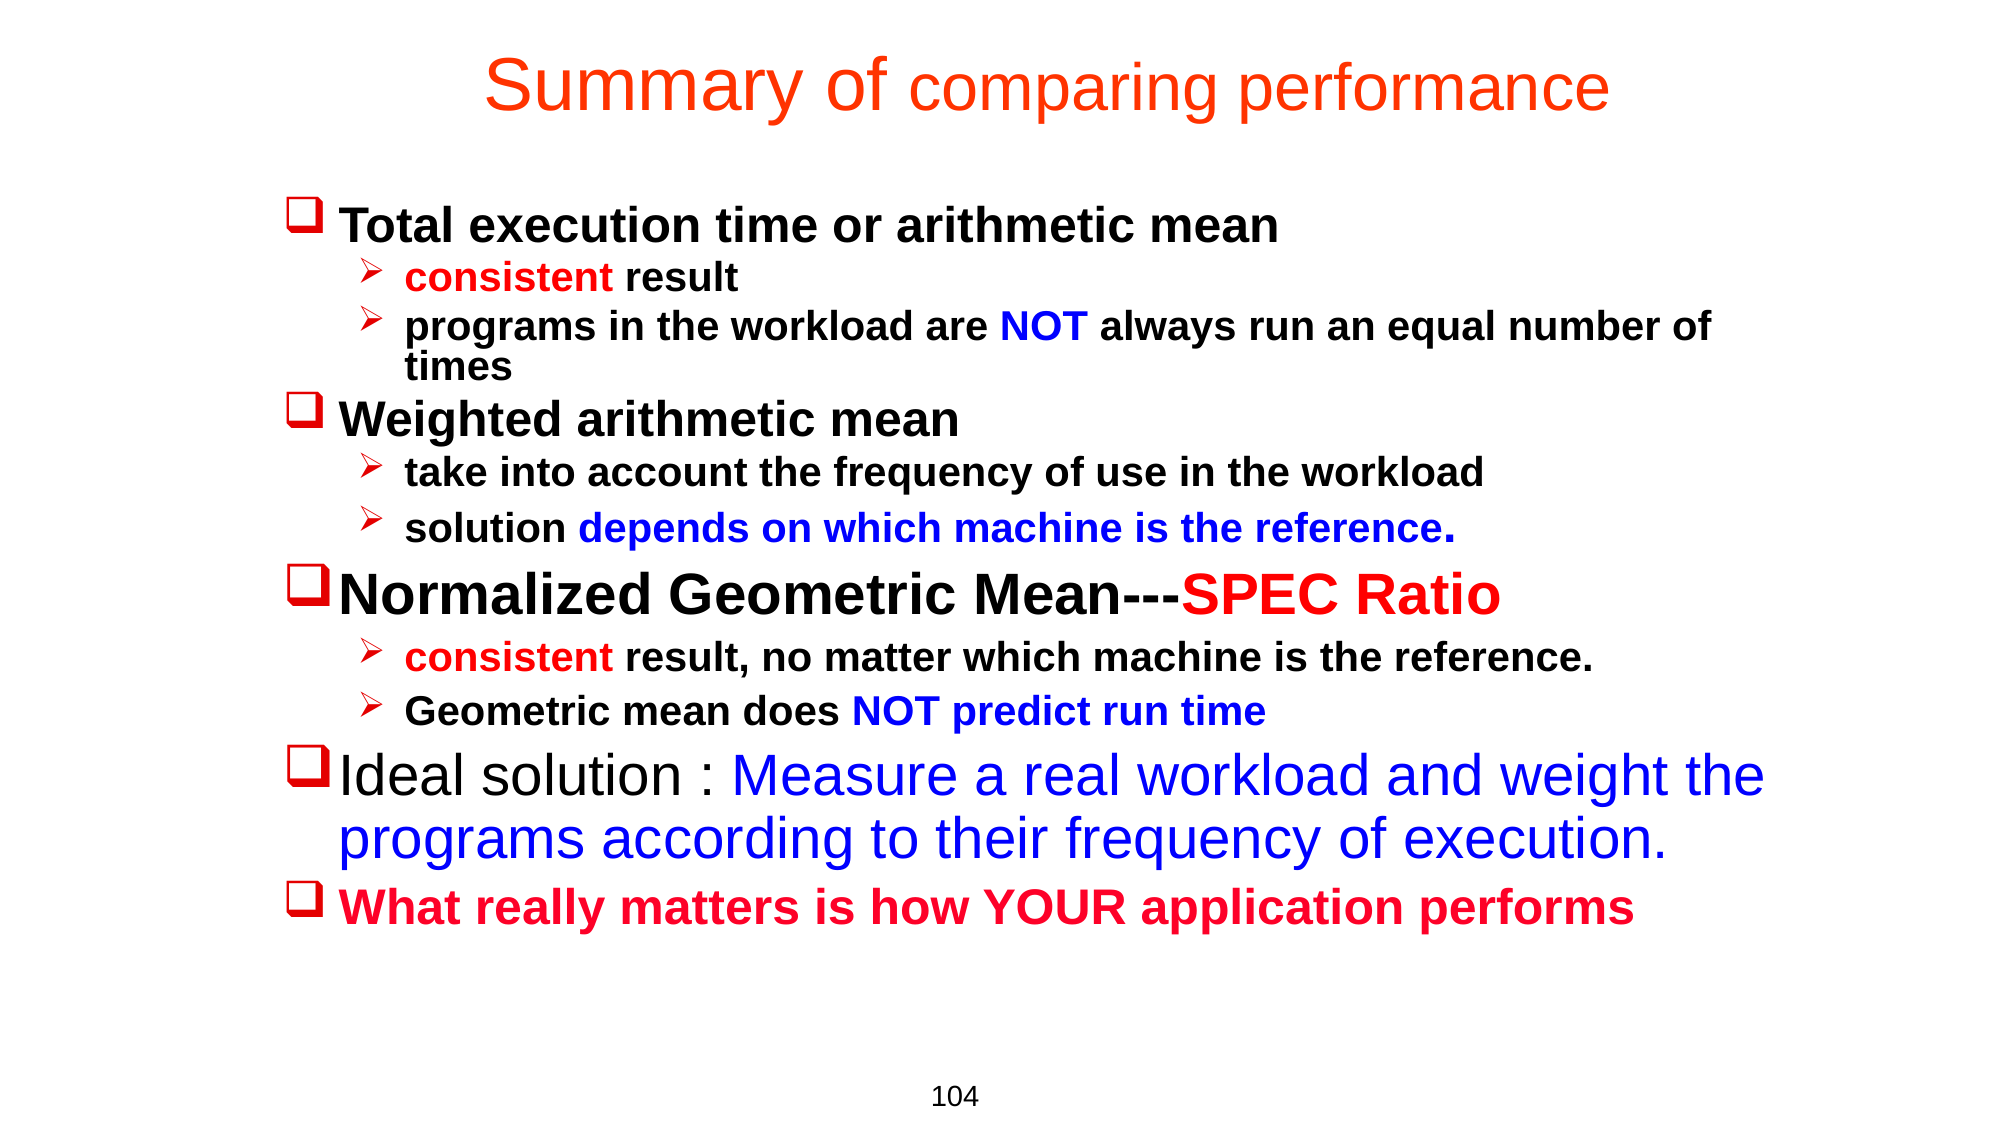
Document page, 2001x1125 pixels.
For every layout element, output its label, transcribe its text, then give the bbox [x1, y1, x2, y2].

list Total execution time or arithmetic mean consistent result programs in the workload are NOT always run an equal number of times Weighted arithmetic mean take into account the frequency of use in the workload solution depends on which machine is the reference. Normalized Geometric Mean---SPEC Ratio consistent result, no matter which machine is the reference. Geometric mean does NOT predict run time Ideal solution : Measure a real workload and weight the programs according to their frequency of execution. What really matters is how YOUR application performs [267, 196, 1804, 1047]
title Summary of comparing performance [468, 0, 1750, 161]
